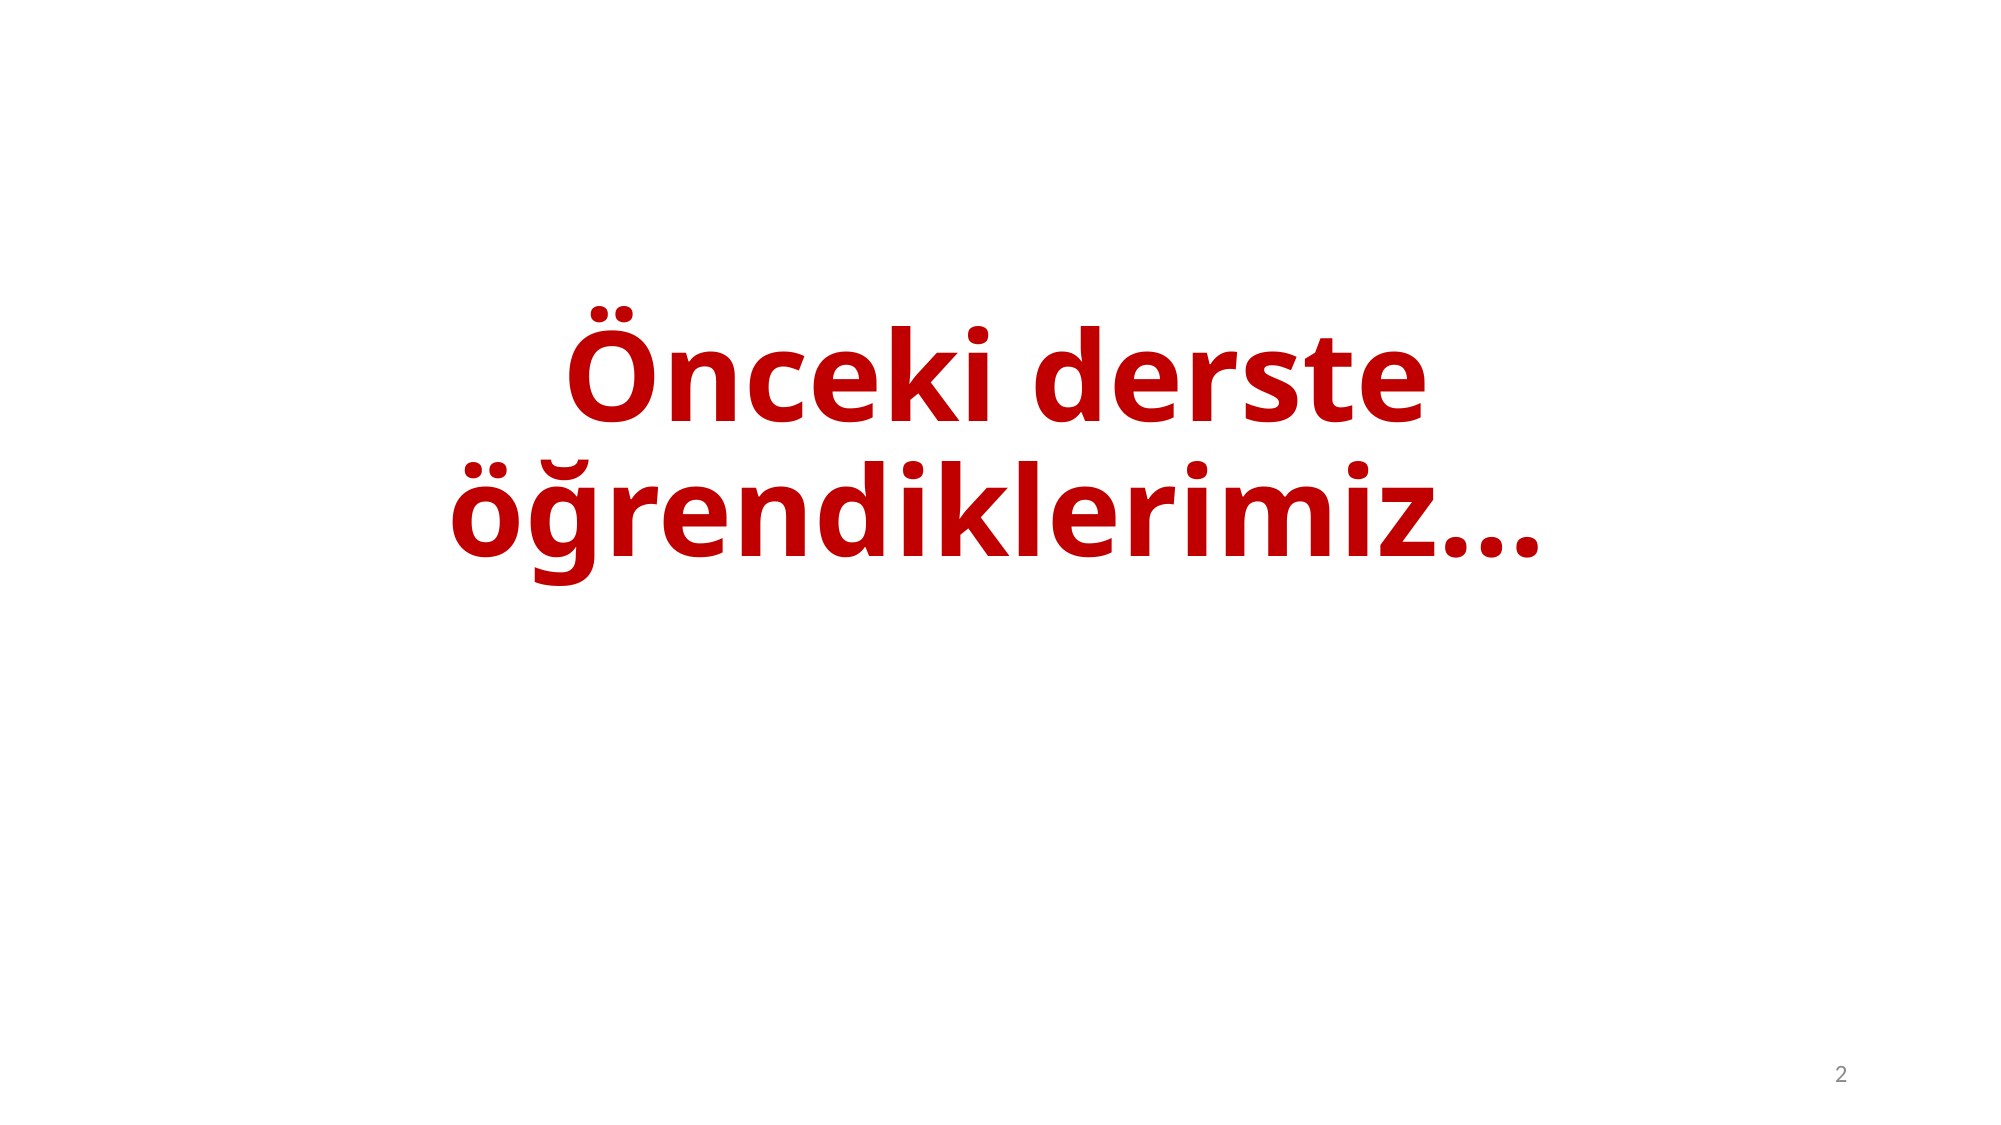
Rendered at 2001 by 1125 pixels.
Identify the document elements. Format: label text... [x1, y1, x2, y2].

title Önceki derste öğrendiklerimiz… [171, 184, 1824, 591]
slide_number 2 [1412, 1042, 1863, 1103]
